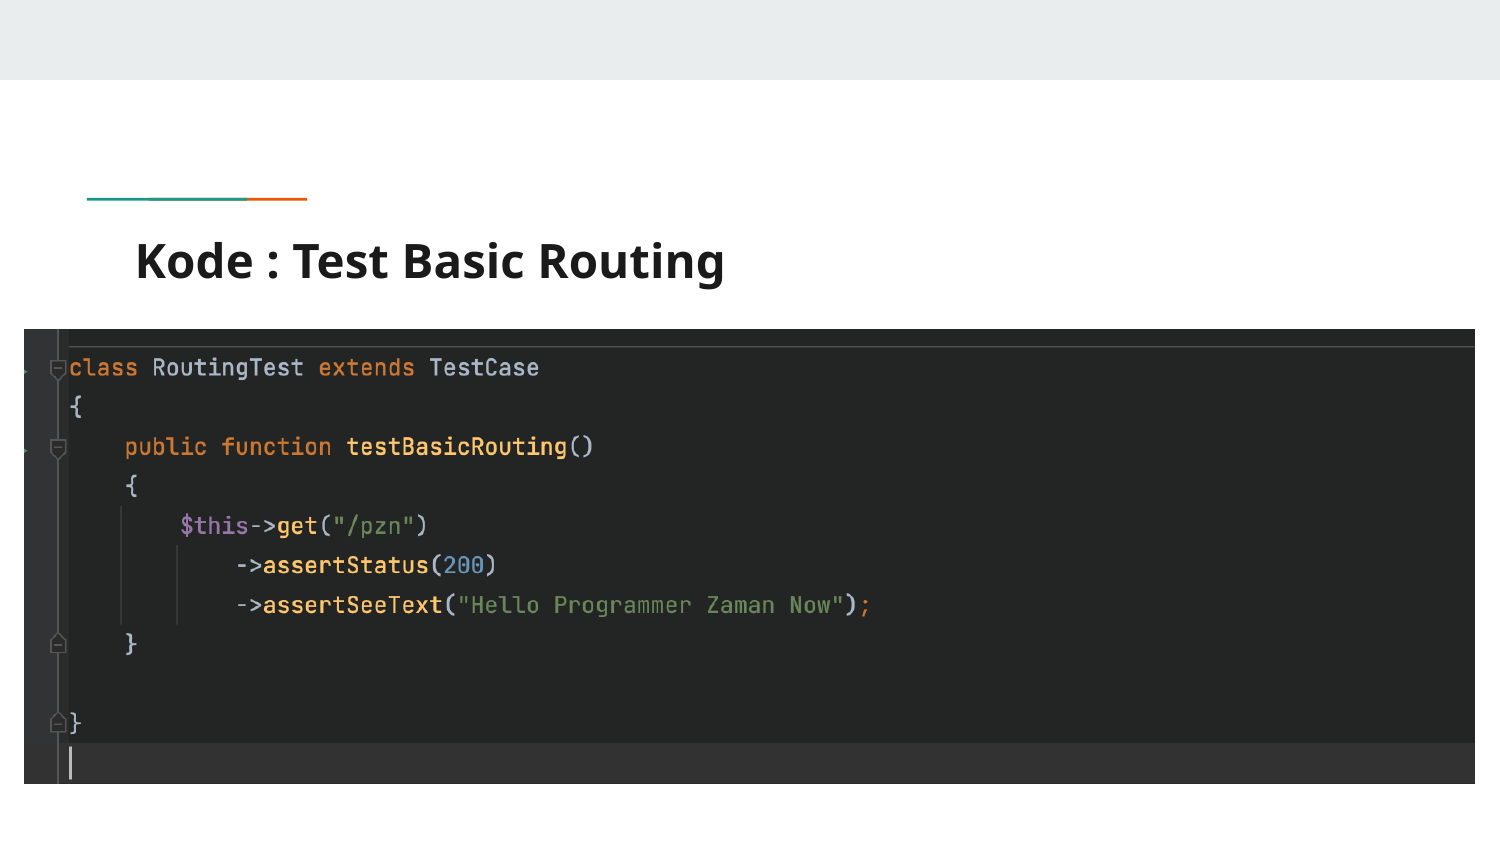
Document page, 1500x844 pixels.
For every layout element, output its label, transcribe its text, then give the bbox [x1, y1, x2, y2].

title Kode : Test Basic Routing [119, 216, 1381, 305]
picture [24, 328, 1476, 785]
